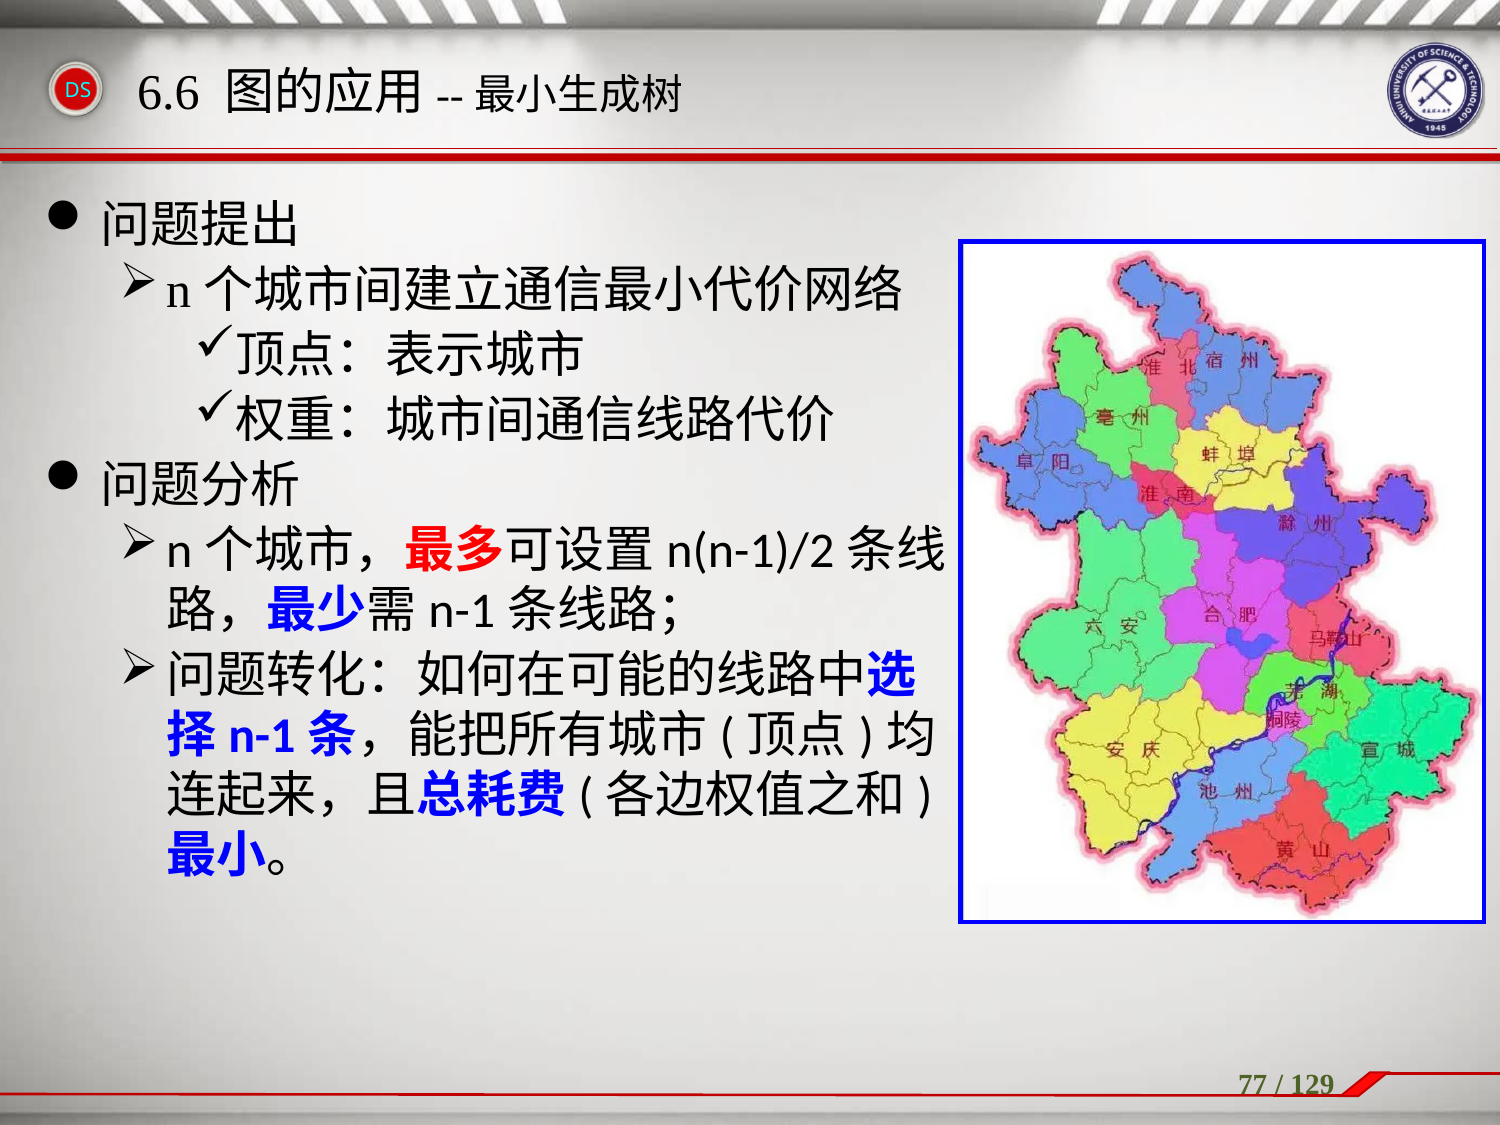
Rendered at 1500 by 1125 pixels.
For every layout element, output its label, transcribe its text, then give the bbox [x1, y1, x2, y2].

picture [0, 0, 1500, 153]
picture [0, 1075, 1500, 1125]
picture [0, 161, 1500, 1094]
title 6.6 图的应用--最小生成树 [121, 42, 1377, 138]
list 问题提出 n个城市间建立通信最小代价网络 顶点：表示城市 权重：城市间通信线路代价 问题分析 n个城市，最多可设置n(n-1)/2条线路，最少需n-1条线路； 问题转化：如何在可能的线路中选择n-1条，能把所有城市(顶点)均连起来，且总耗费(各边权值之和)最小。 [29, 184, 963, 1083]
